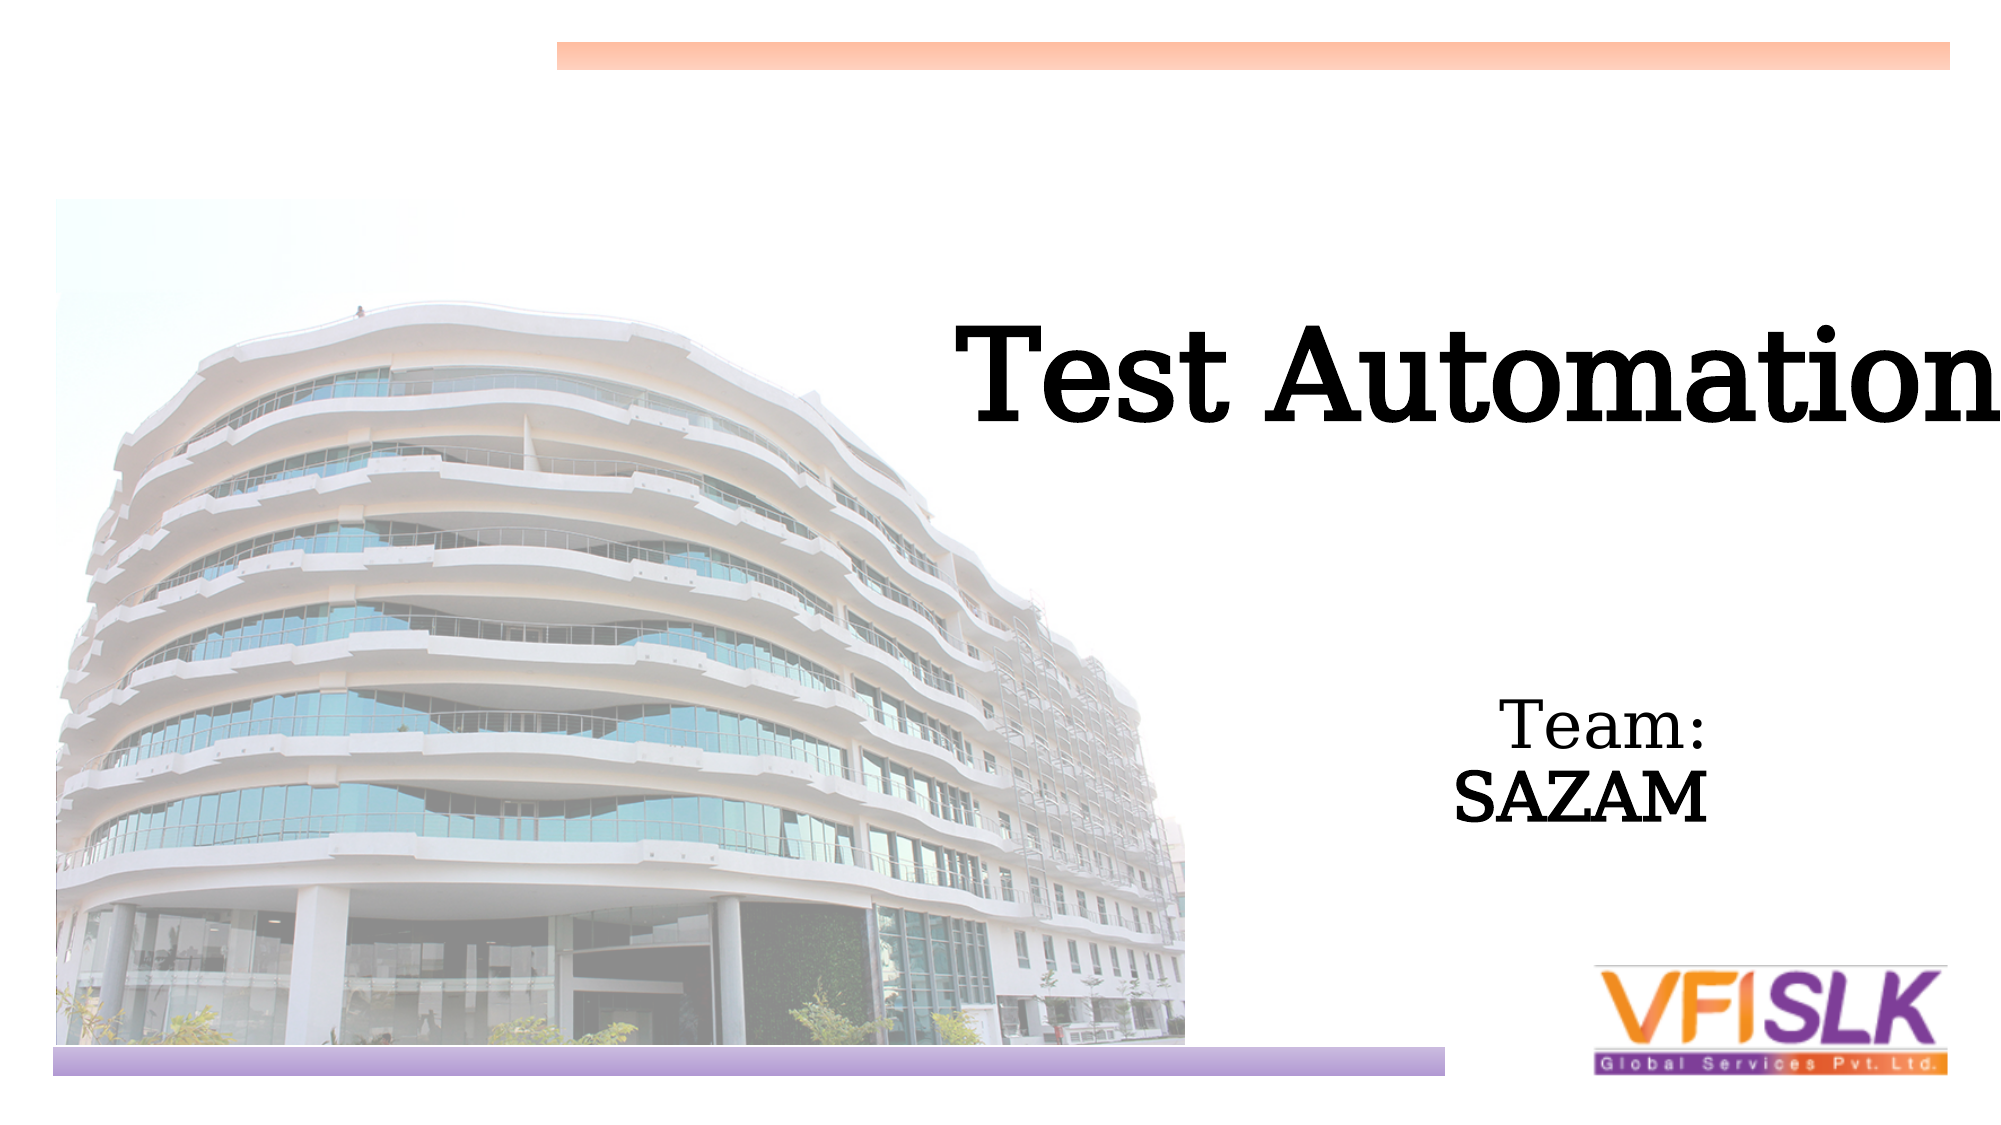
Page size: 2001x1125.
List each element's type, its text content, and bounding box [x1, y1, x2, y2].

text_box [51, 40, 1951, 1077]
title Test Automation [1951, 239, 2000, 454]
